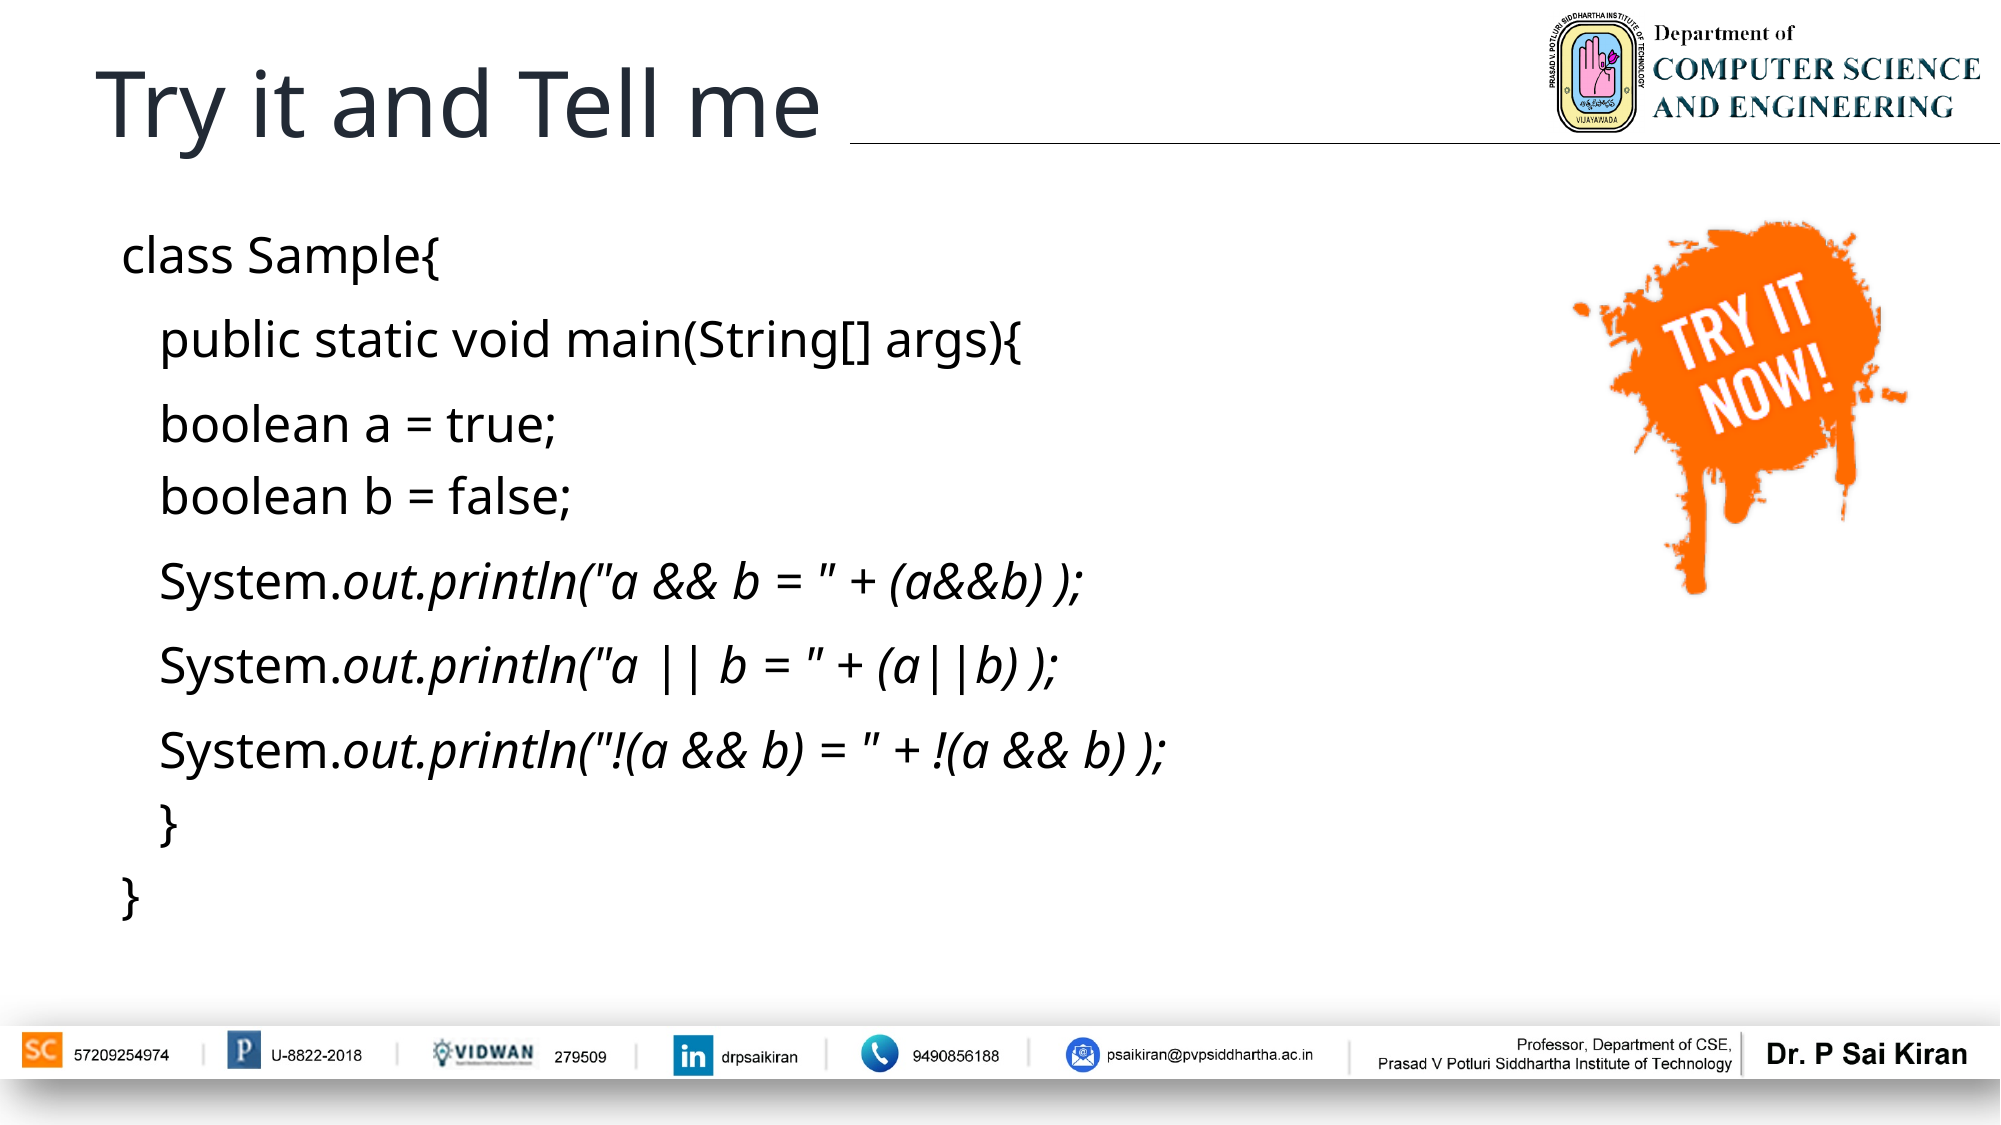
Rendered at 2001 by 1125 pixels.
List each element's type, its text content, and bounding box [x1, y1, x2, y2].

picture [0, 1026, 2000, 1079]
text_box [1548, 11, 1981, 133]
picture [1542, 202, 1950, 607]
text_box class Sample{ public static void main(String[] args){ boolean a = true; boolean b = false; System.out.println("a && b = " + (a&&b) ); System.out.println("a || b = " + (a||b) ); System.out.println("!(a && b) = " + !(a && b) ); } } [105, 215, 1607, 931]
text_box Try it and Tell me [80, 38, 839, 164]
